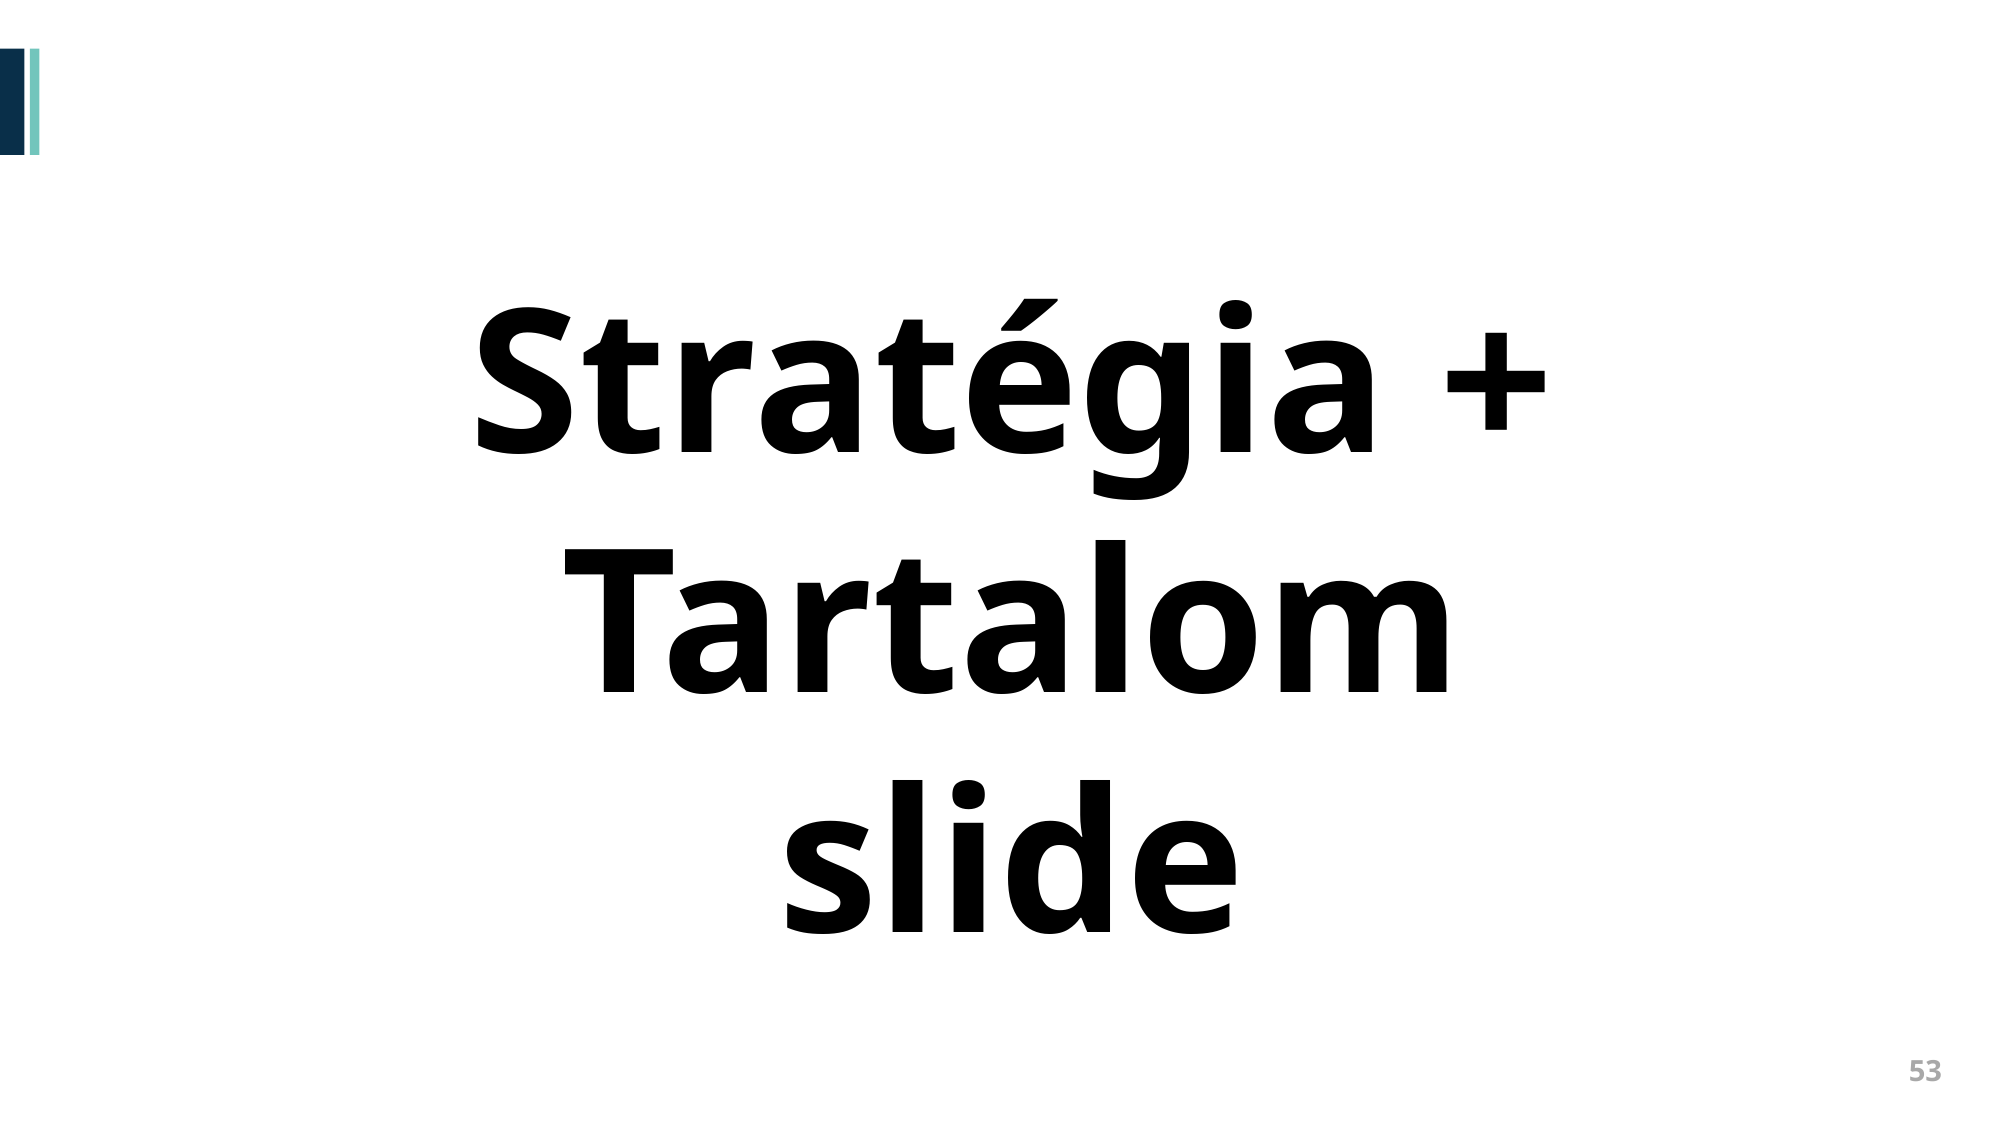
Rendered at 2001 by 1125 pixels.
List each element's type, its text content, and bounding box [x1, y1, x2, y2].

text_box Stratégia + Tartalom slide [381, 244, 1642, 980]
slide_number 53 [1507, 1042, 1958, 1103]
